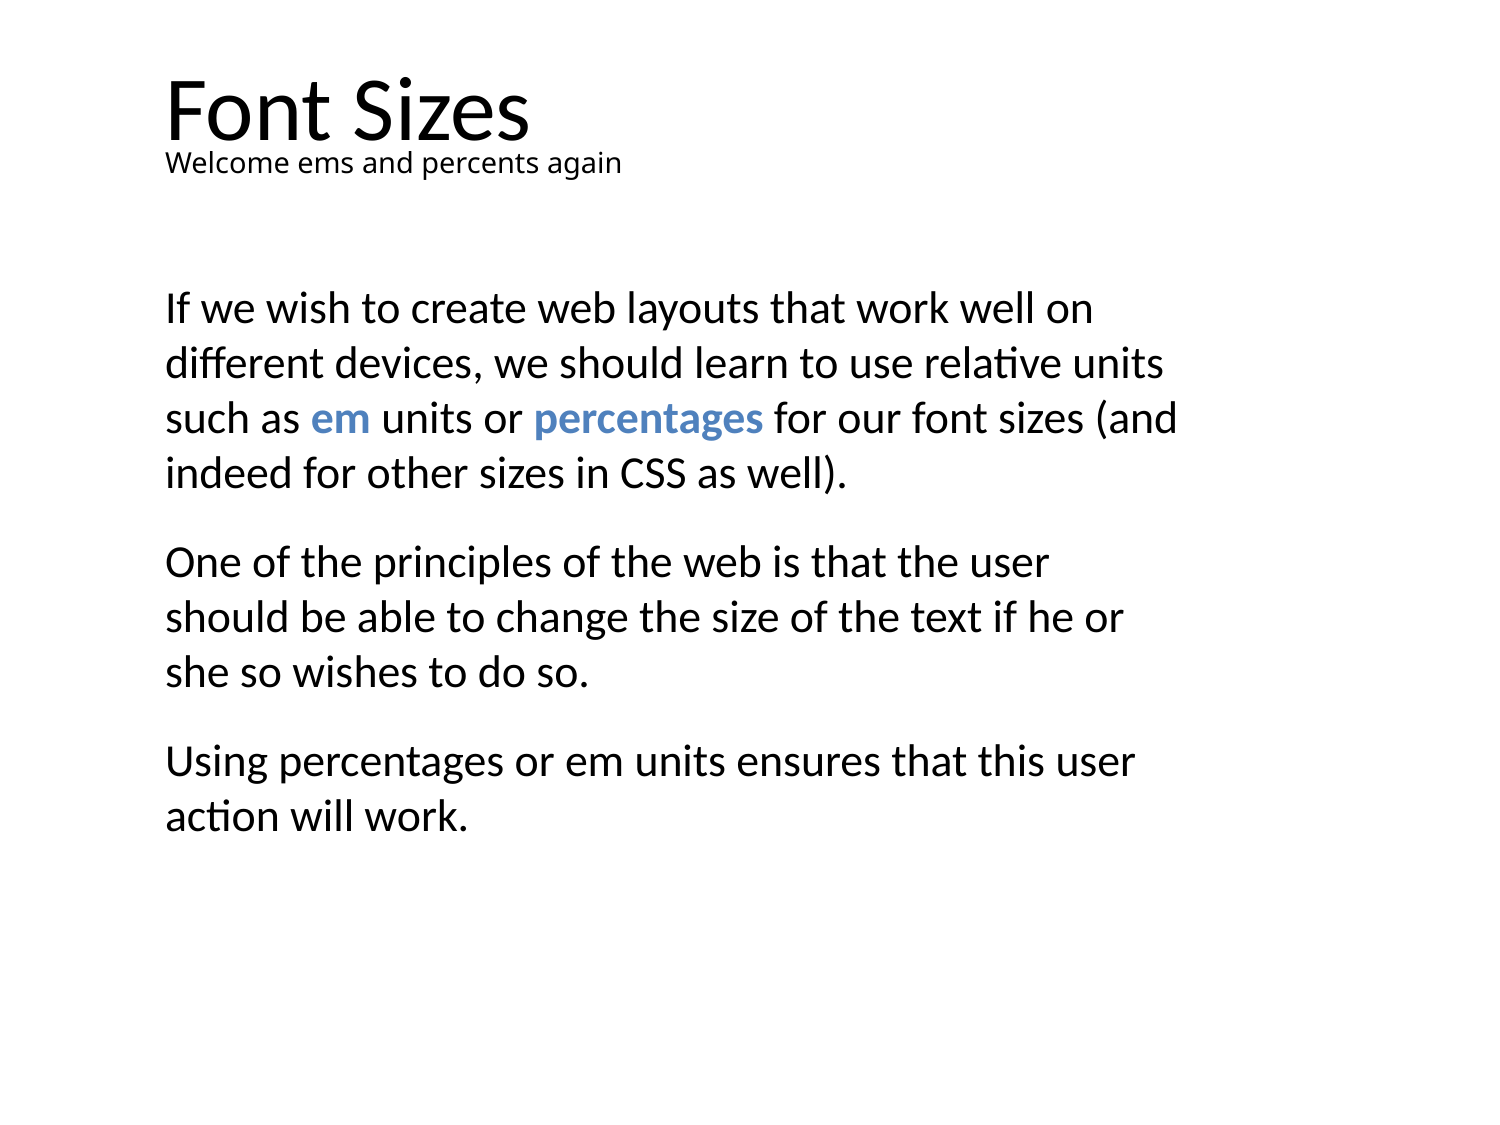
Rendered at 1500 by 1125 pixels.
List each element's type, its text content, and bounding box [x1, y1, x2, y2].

title Font Sizes [150, 20, 1425, 188]
list If we wish to create web layouts that work well on different devices, we should learn to use relative units such as em units or percentages for our font sizes (and indeed for other sizes in CSS as well). One of the principles of the web is that the user should be able to change the size of the text if he or she so wishes to do so. Using percentages or em units ensures that this user action will work. [150, 270, 1200, 1013]
list Welcome ems and percents again [150, 137, 1200, 188]
